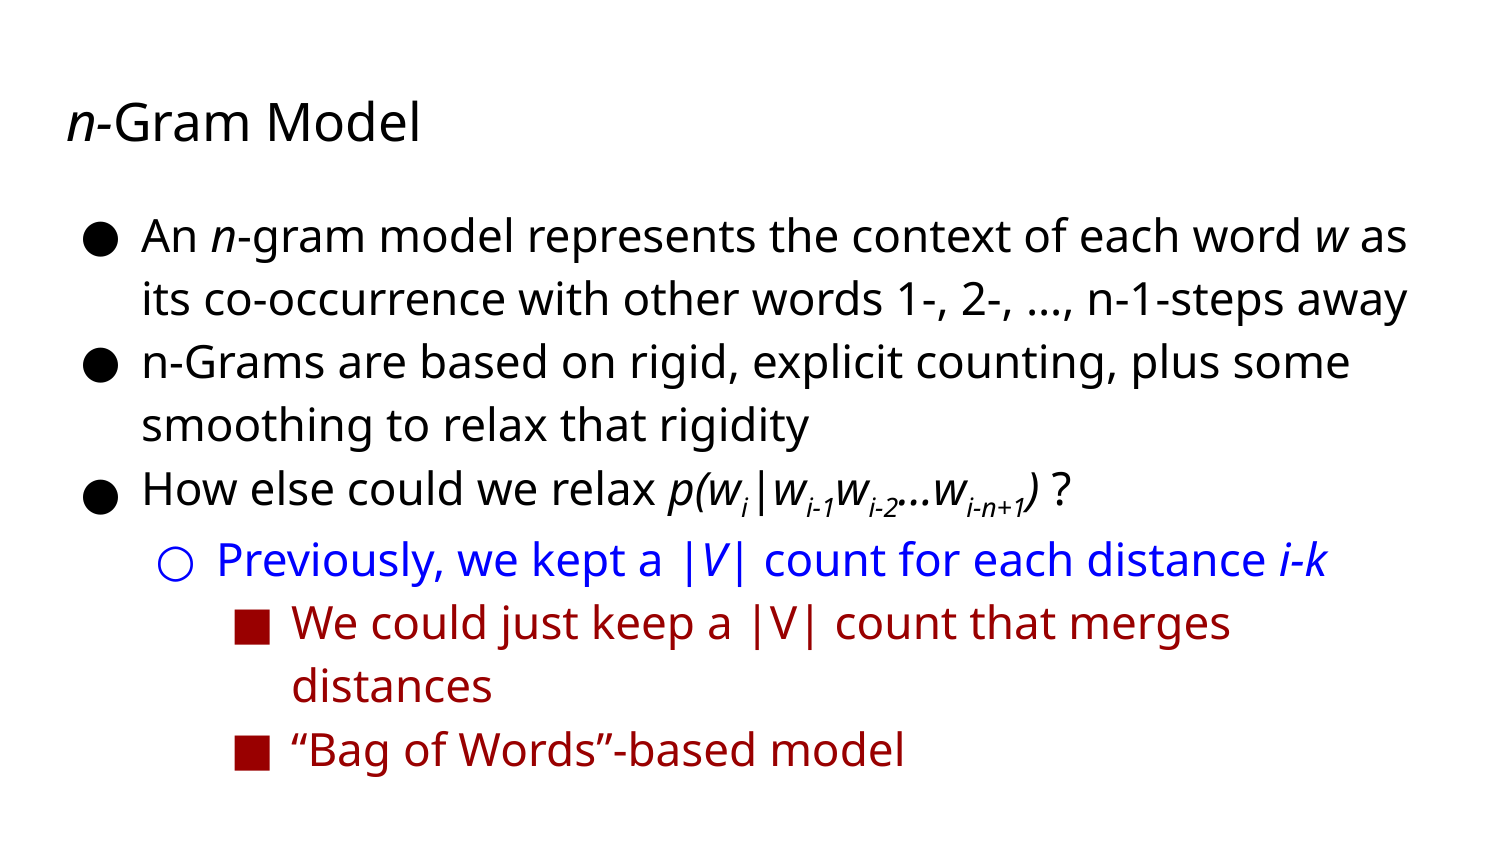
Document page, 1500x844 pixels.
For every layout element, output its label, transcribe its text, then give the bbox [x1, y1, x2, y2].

title n-Gram Model [51, 72, 1449, 167]
text_box An n-gram model represents the context of each word w as its co-occurrence with other words 1-, 2-, …, n-1-steps away n-Grams are based on rigid, explicit counting, plus some smoothing to relax that rigidity How else could we relax p(wi|wi-1wi-2…wi-n+1) ? Previously, we kept a |V| count for each distance i-k We could just keep a |V| count that merges distances “Bag of Words”-based model [51, 183, 1449, 796]
